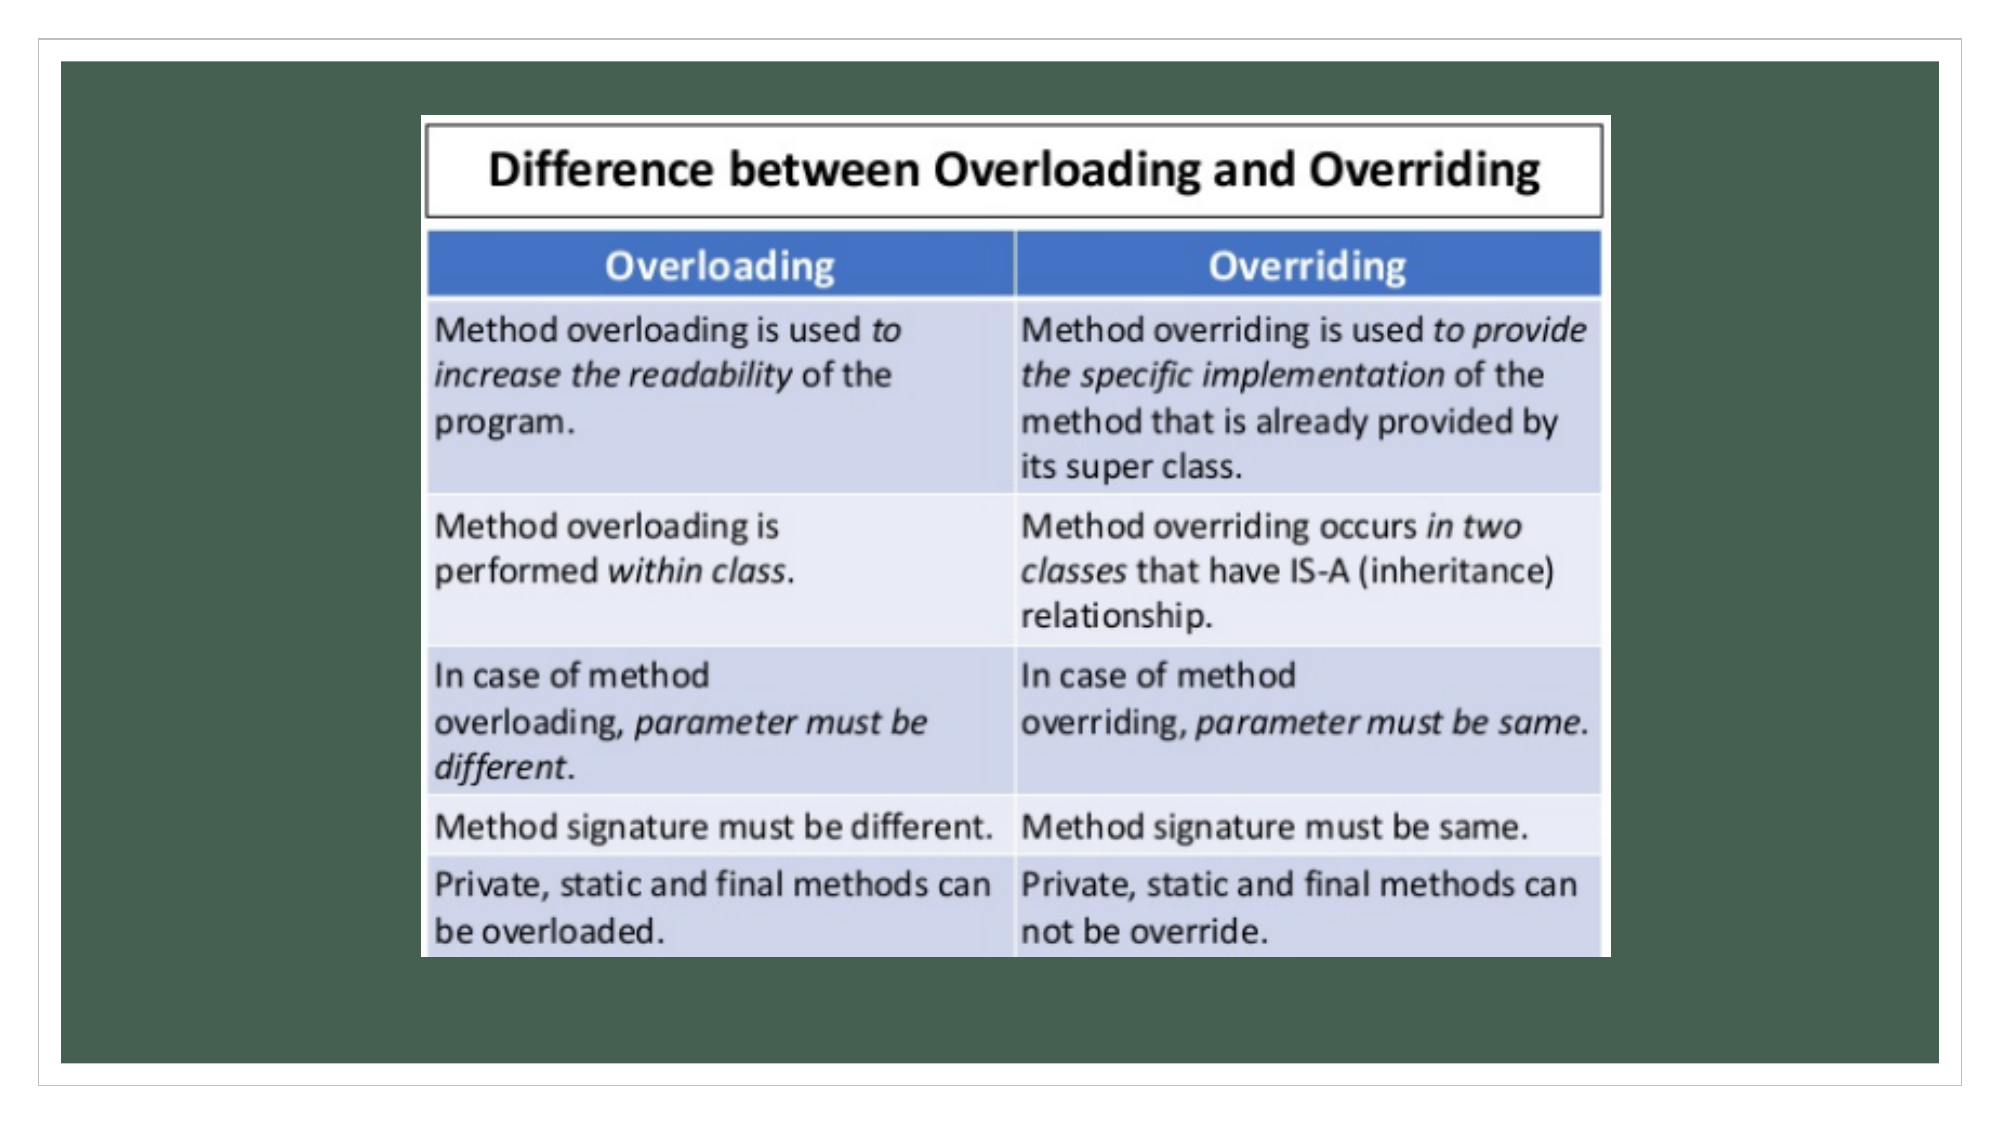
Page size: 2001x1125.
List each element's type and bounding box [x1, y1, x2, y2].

picture [421, 115, 1611, 957]
